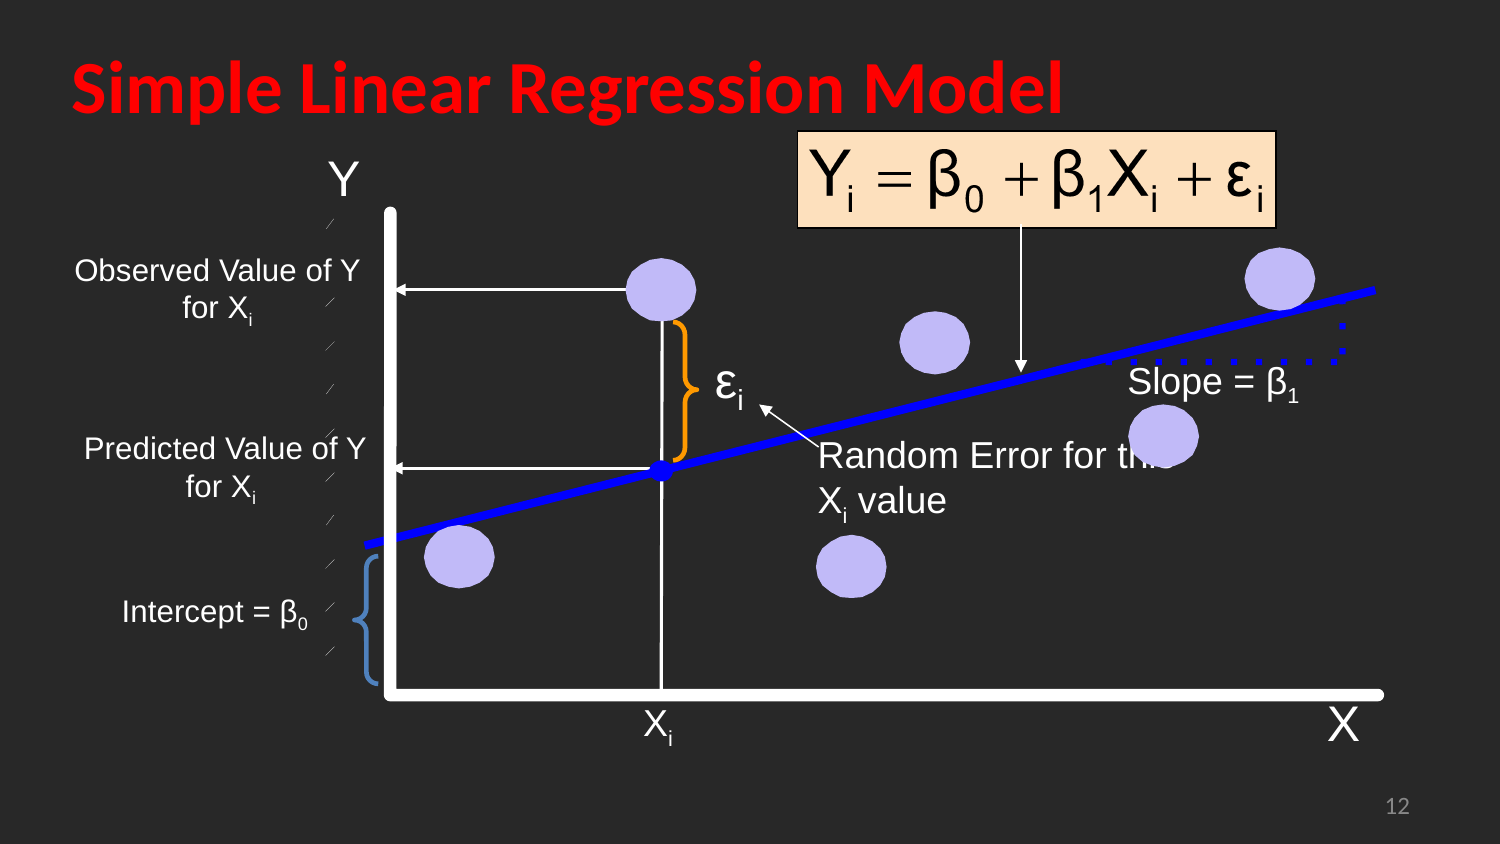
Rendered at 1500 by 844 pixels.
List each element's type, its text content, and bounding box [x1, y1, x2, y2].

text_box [56, 140, 1381, 768]
slide_number ‹#› [1074, 782, 1425, 827]
picture [797, 131, 1276, 140]
title Simple Linear Regression Model [56, 29, 1410, 155]
